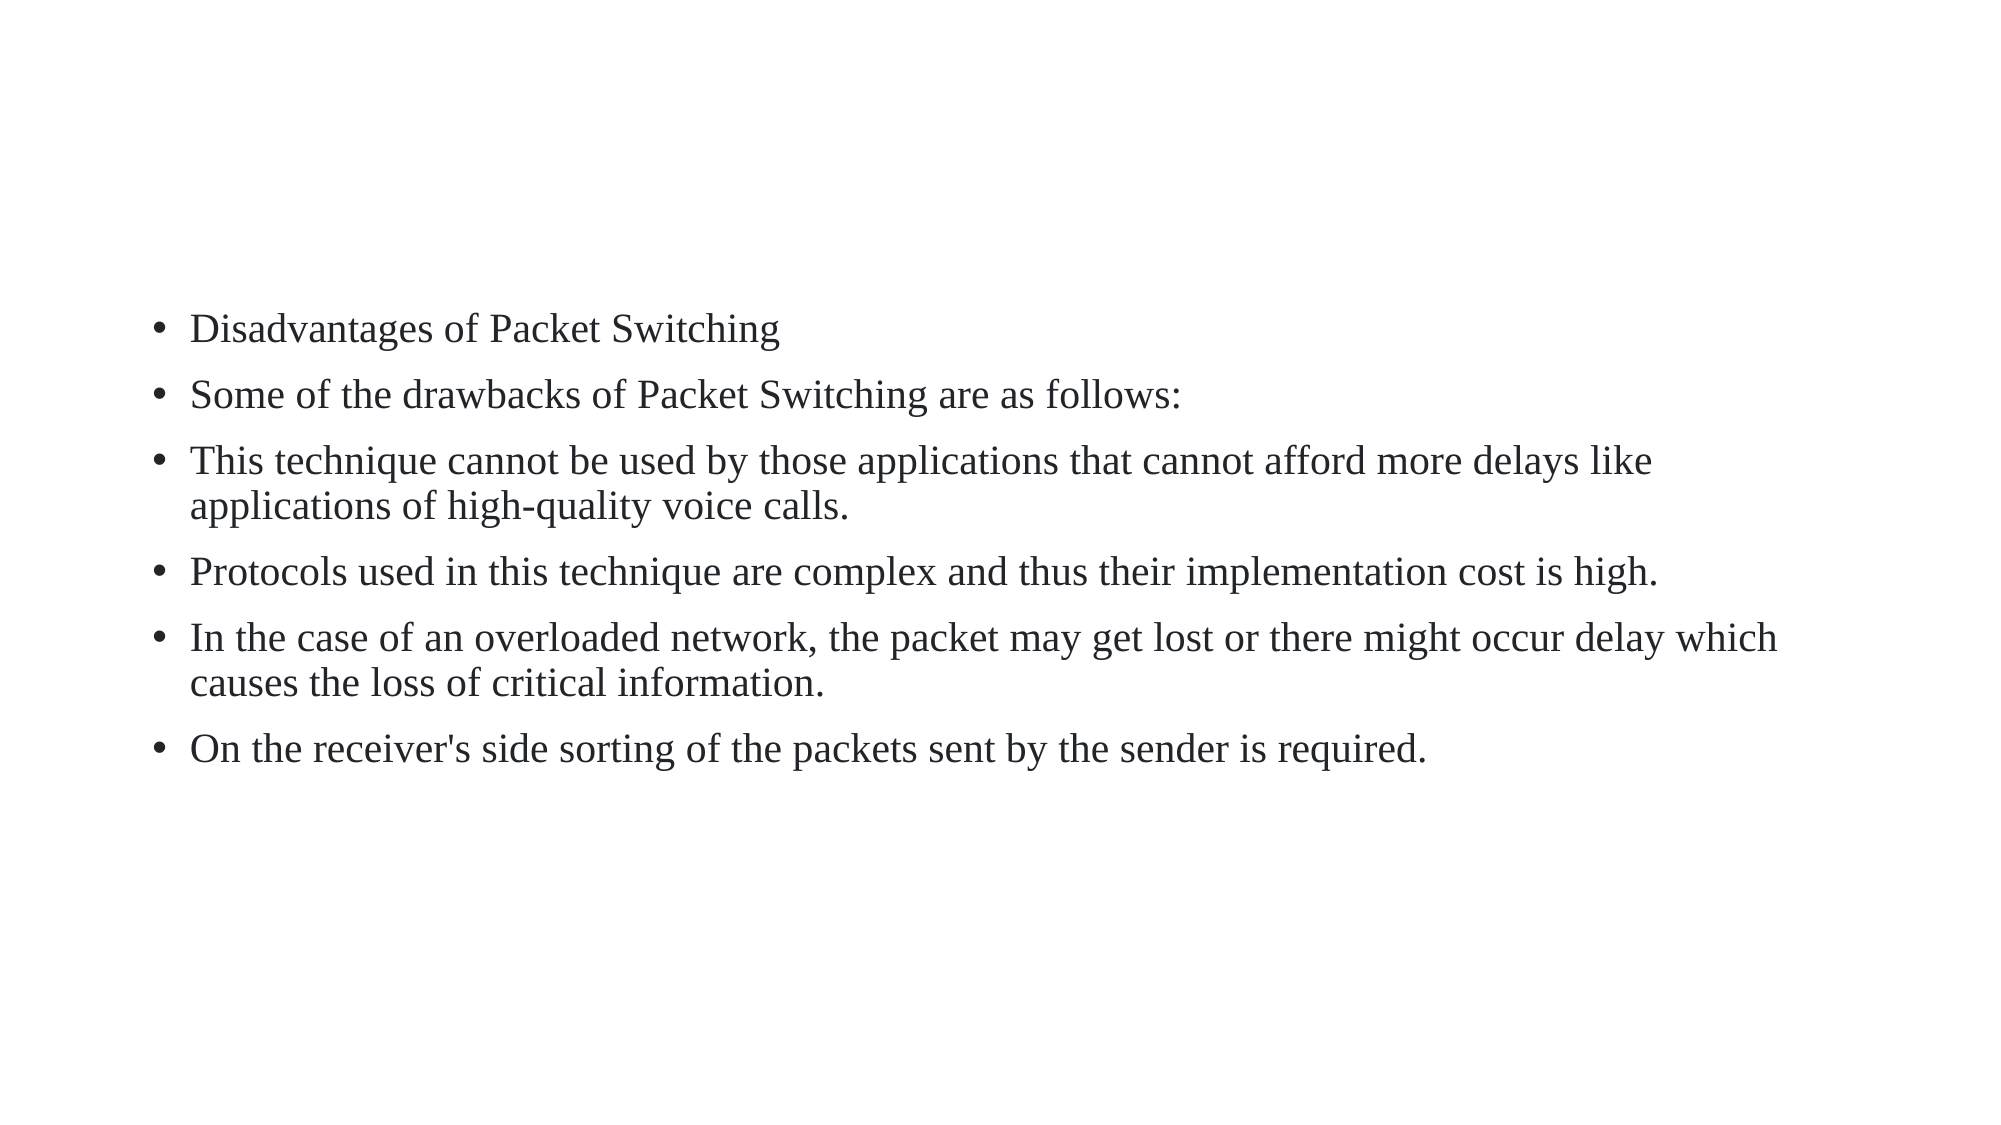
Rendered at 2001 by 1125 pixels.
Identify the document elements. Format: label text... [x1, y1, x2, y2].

list Disadvantages of Packet Switching Some of the drawbacks of Packet Switching are as follows: This technique cannot be used by those applications that cannot afford more delays like applications of high-quality voice calls. Protocols used in this technique are complex and thus their implementation cost is high. In the case of an overloaded network, the packet may get lost or there might occur delay which causes the loss of critical information. On the receiver's side sorting of the packets sent by the sender is required. [137, 299, 1863, 1014]
